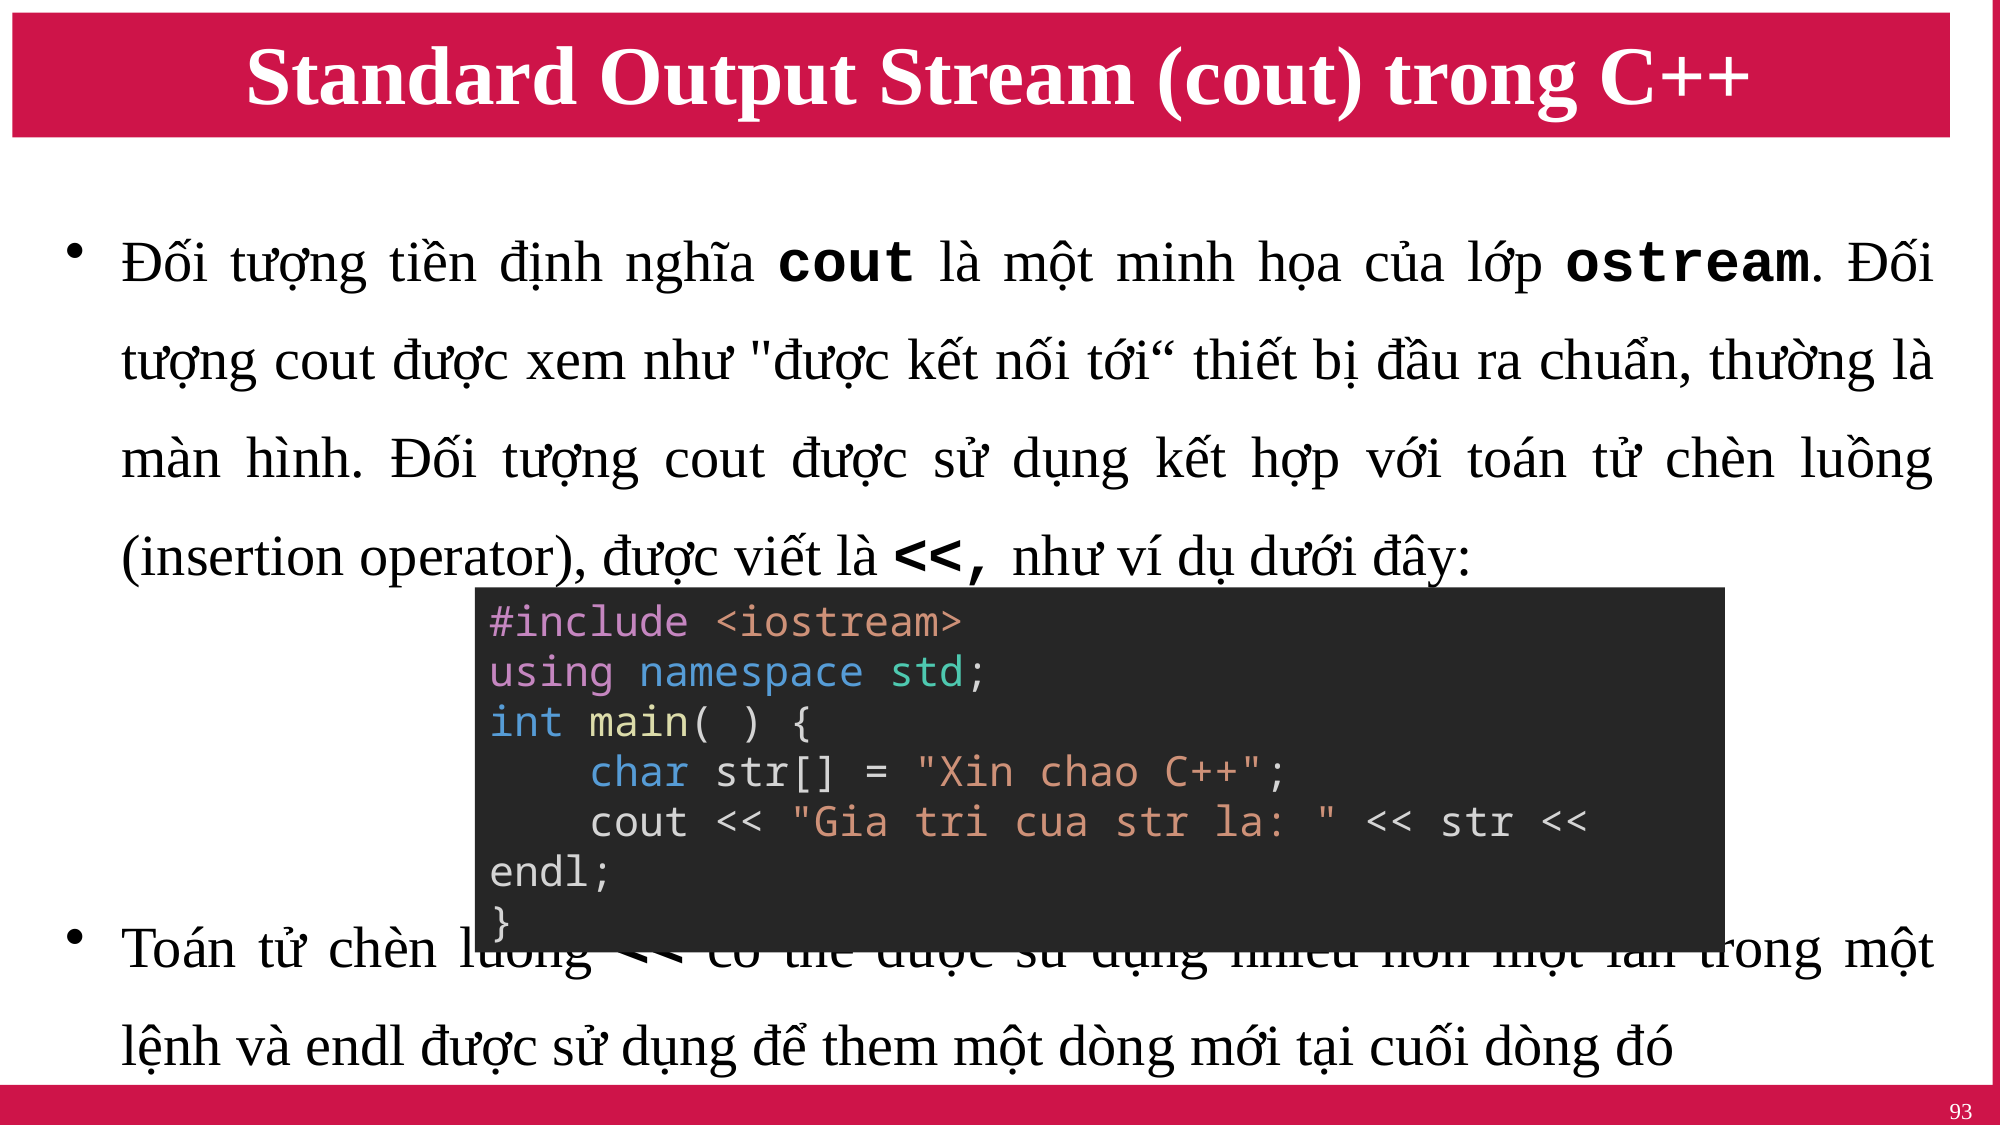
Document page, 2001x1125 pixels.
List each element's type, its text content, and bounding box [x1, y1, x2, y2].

list Đối tượng tiền định nghĩa cout là một minh họa của lớp ostream. Đối tượng cout được xem như "được kết nối tới“ thiết bị đầu ra chuẩn, thường là màn hình. Đối tượng cout được sử dụng kết hợp với toán tử chèn luồng (insertion operator), được viết là <<, như ví dụ dưới đây: Toán tử chèn luồng << có thể được sử dụng nhiều hơn một lần trong một lệnh và endl được sử dụng để them một dòng mới tại cuối dòng đó [50, 187, 1950, 1063]
title Standard Output Stream (cout) trong C++ [99, 24, 1900, 118]
slide_number 93 [1520, 1074, 1988, 1113]
text_box #include <iostream> using namespace std; int main( ) { char str[] = "Xin chao C++"; cout << "Gia tri cua str la: " << str << endl; } [474, 587, 1725, 953]
